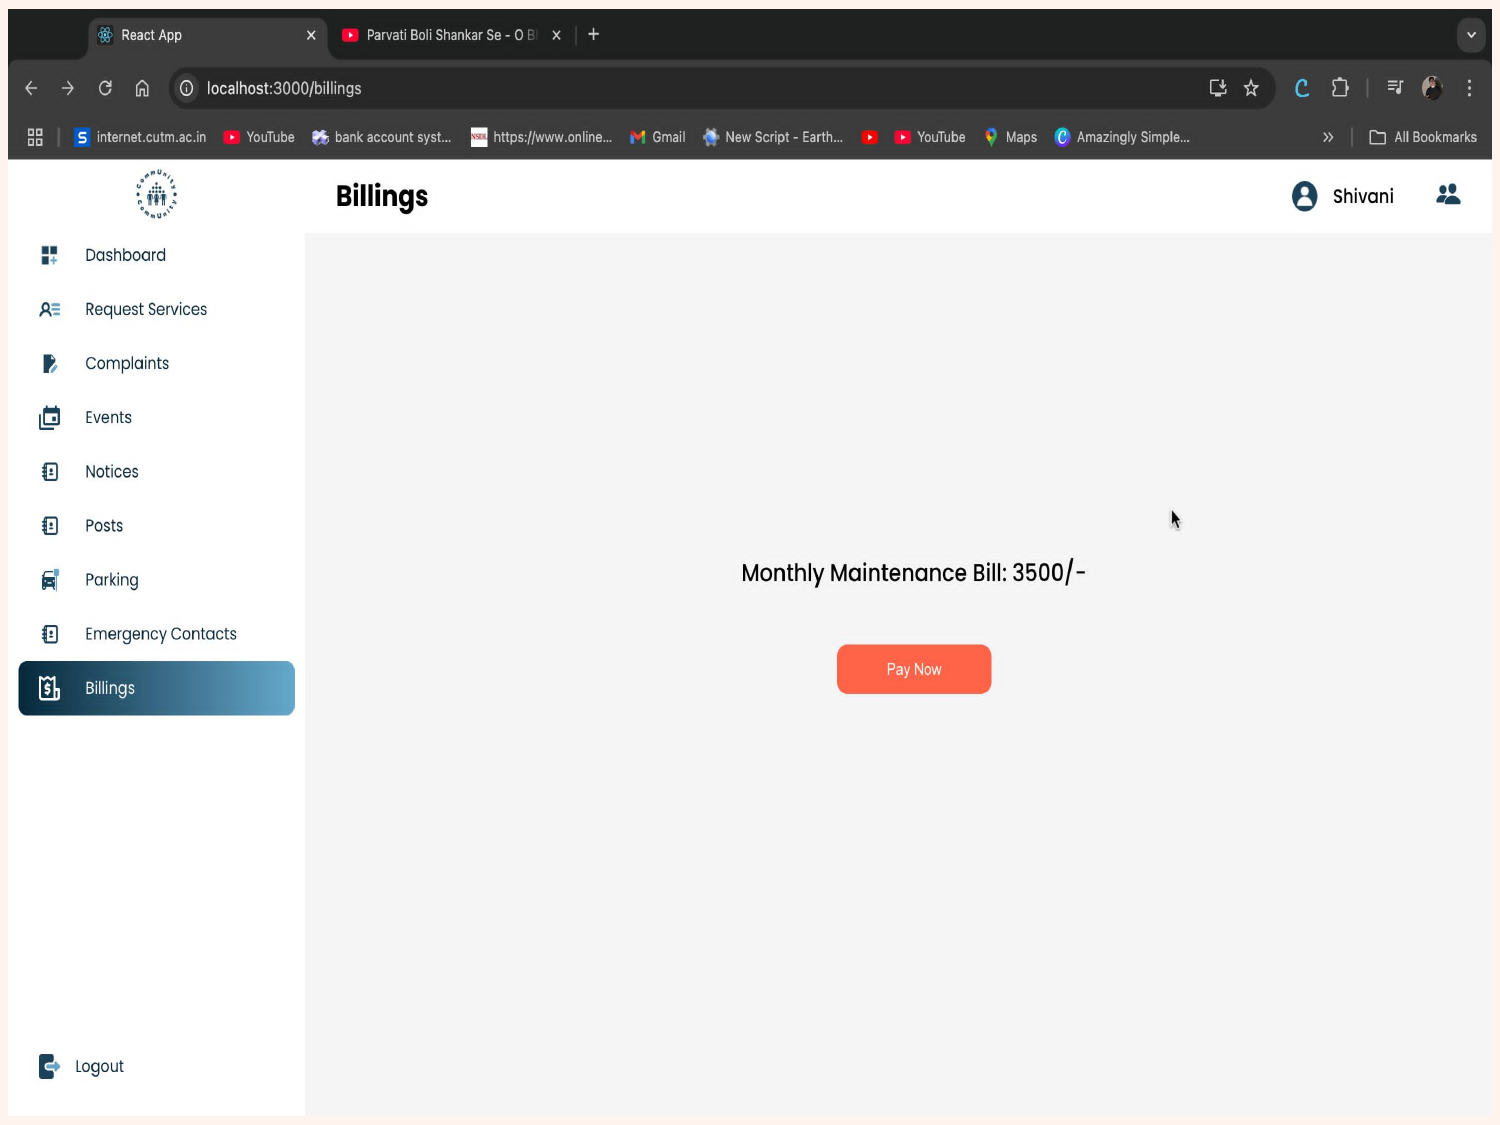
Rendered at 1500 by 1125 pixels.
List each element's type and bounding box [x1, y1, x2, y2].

list [8, 9, 1492, 1116]
